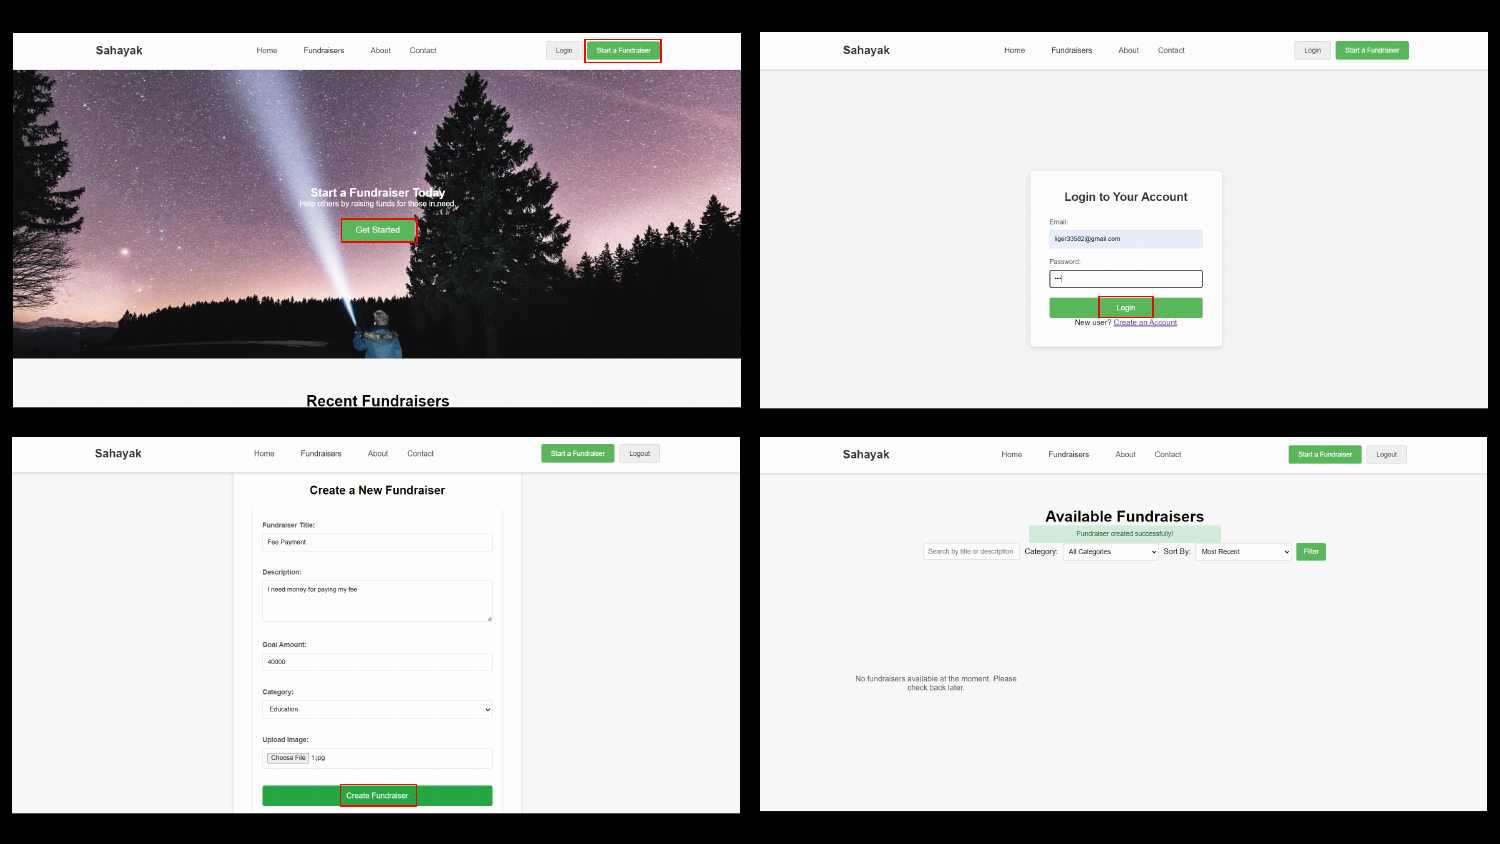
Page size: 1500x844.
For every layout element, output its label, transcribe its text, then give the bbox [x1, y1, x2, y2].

picture [13, 33, 741, 408]
picture [760, 437, 1488, 812]
picture [760, 32, 1488, 409]
text_box login [745, 93, 755, 159]
picture [12, 437, 740, 814]
